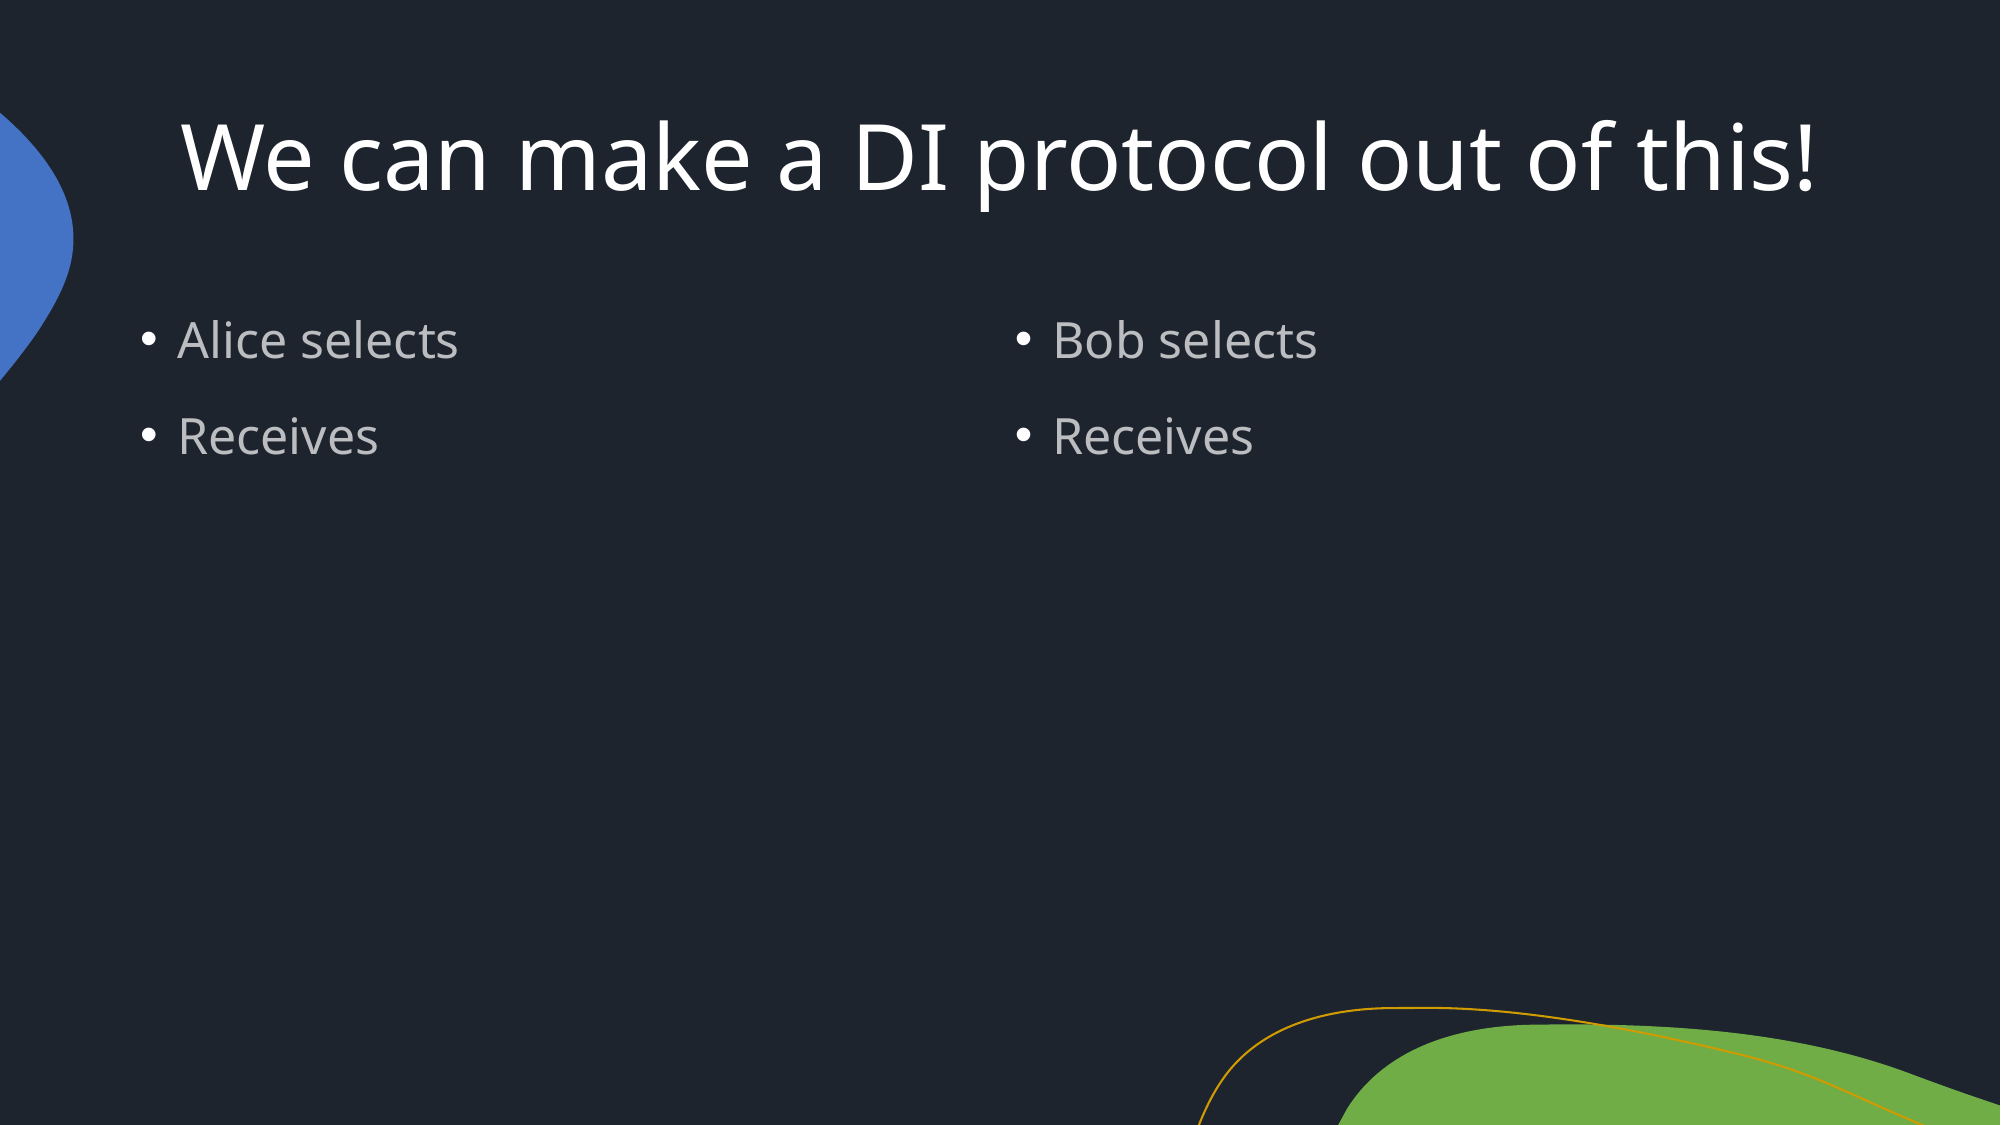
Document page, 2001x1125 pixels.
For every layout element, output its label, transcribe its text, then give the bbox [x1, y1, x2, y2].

title We can make a DI protocol out of this! [125, 35, 1875, 286]
